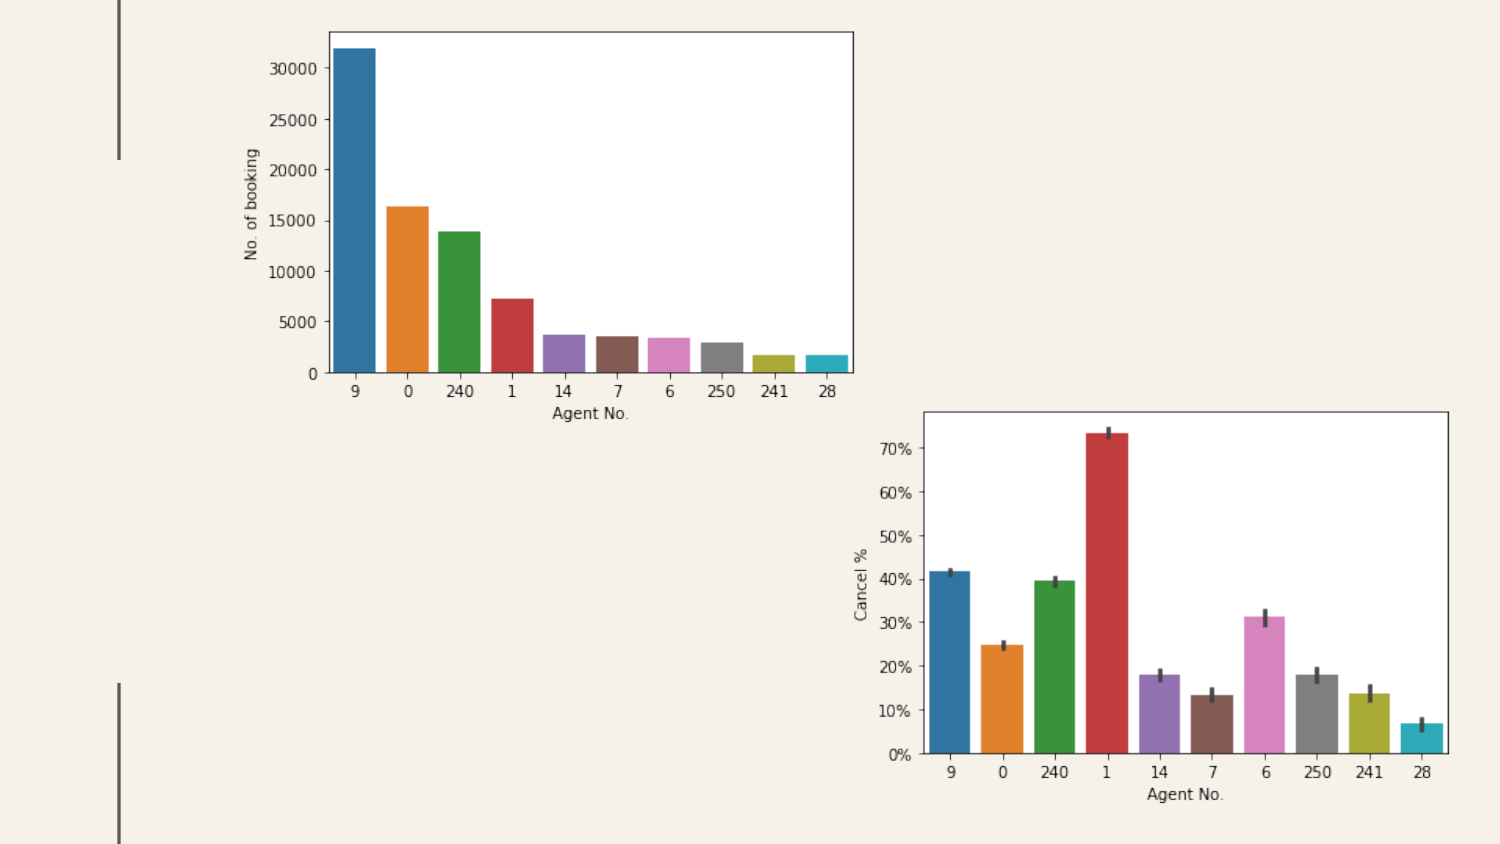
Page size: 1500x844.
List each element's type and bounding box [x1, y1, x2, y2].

picture [235, 22, 1459, 813]
